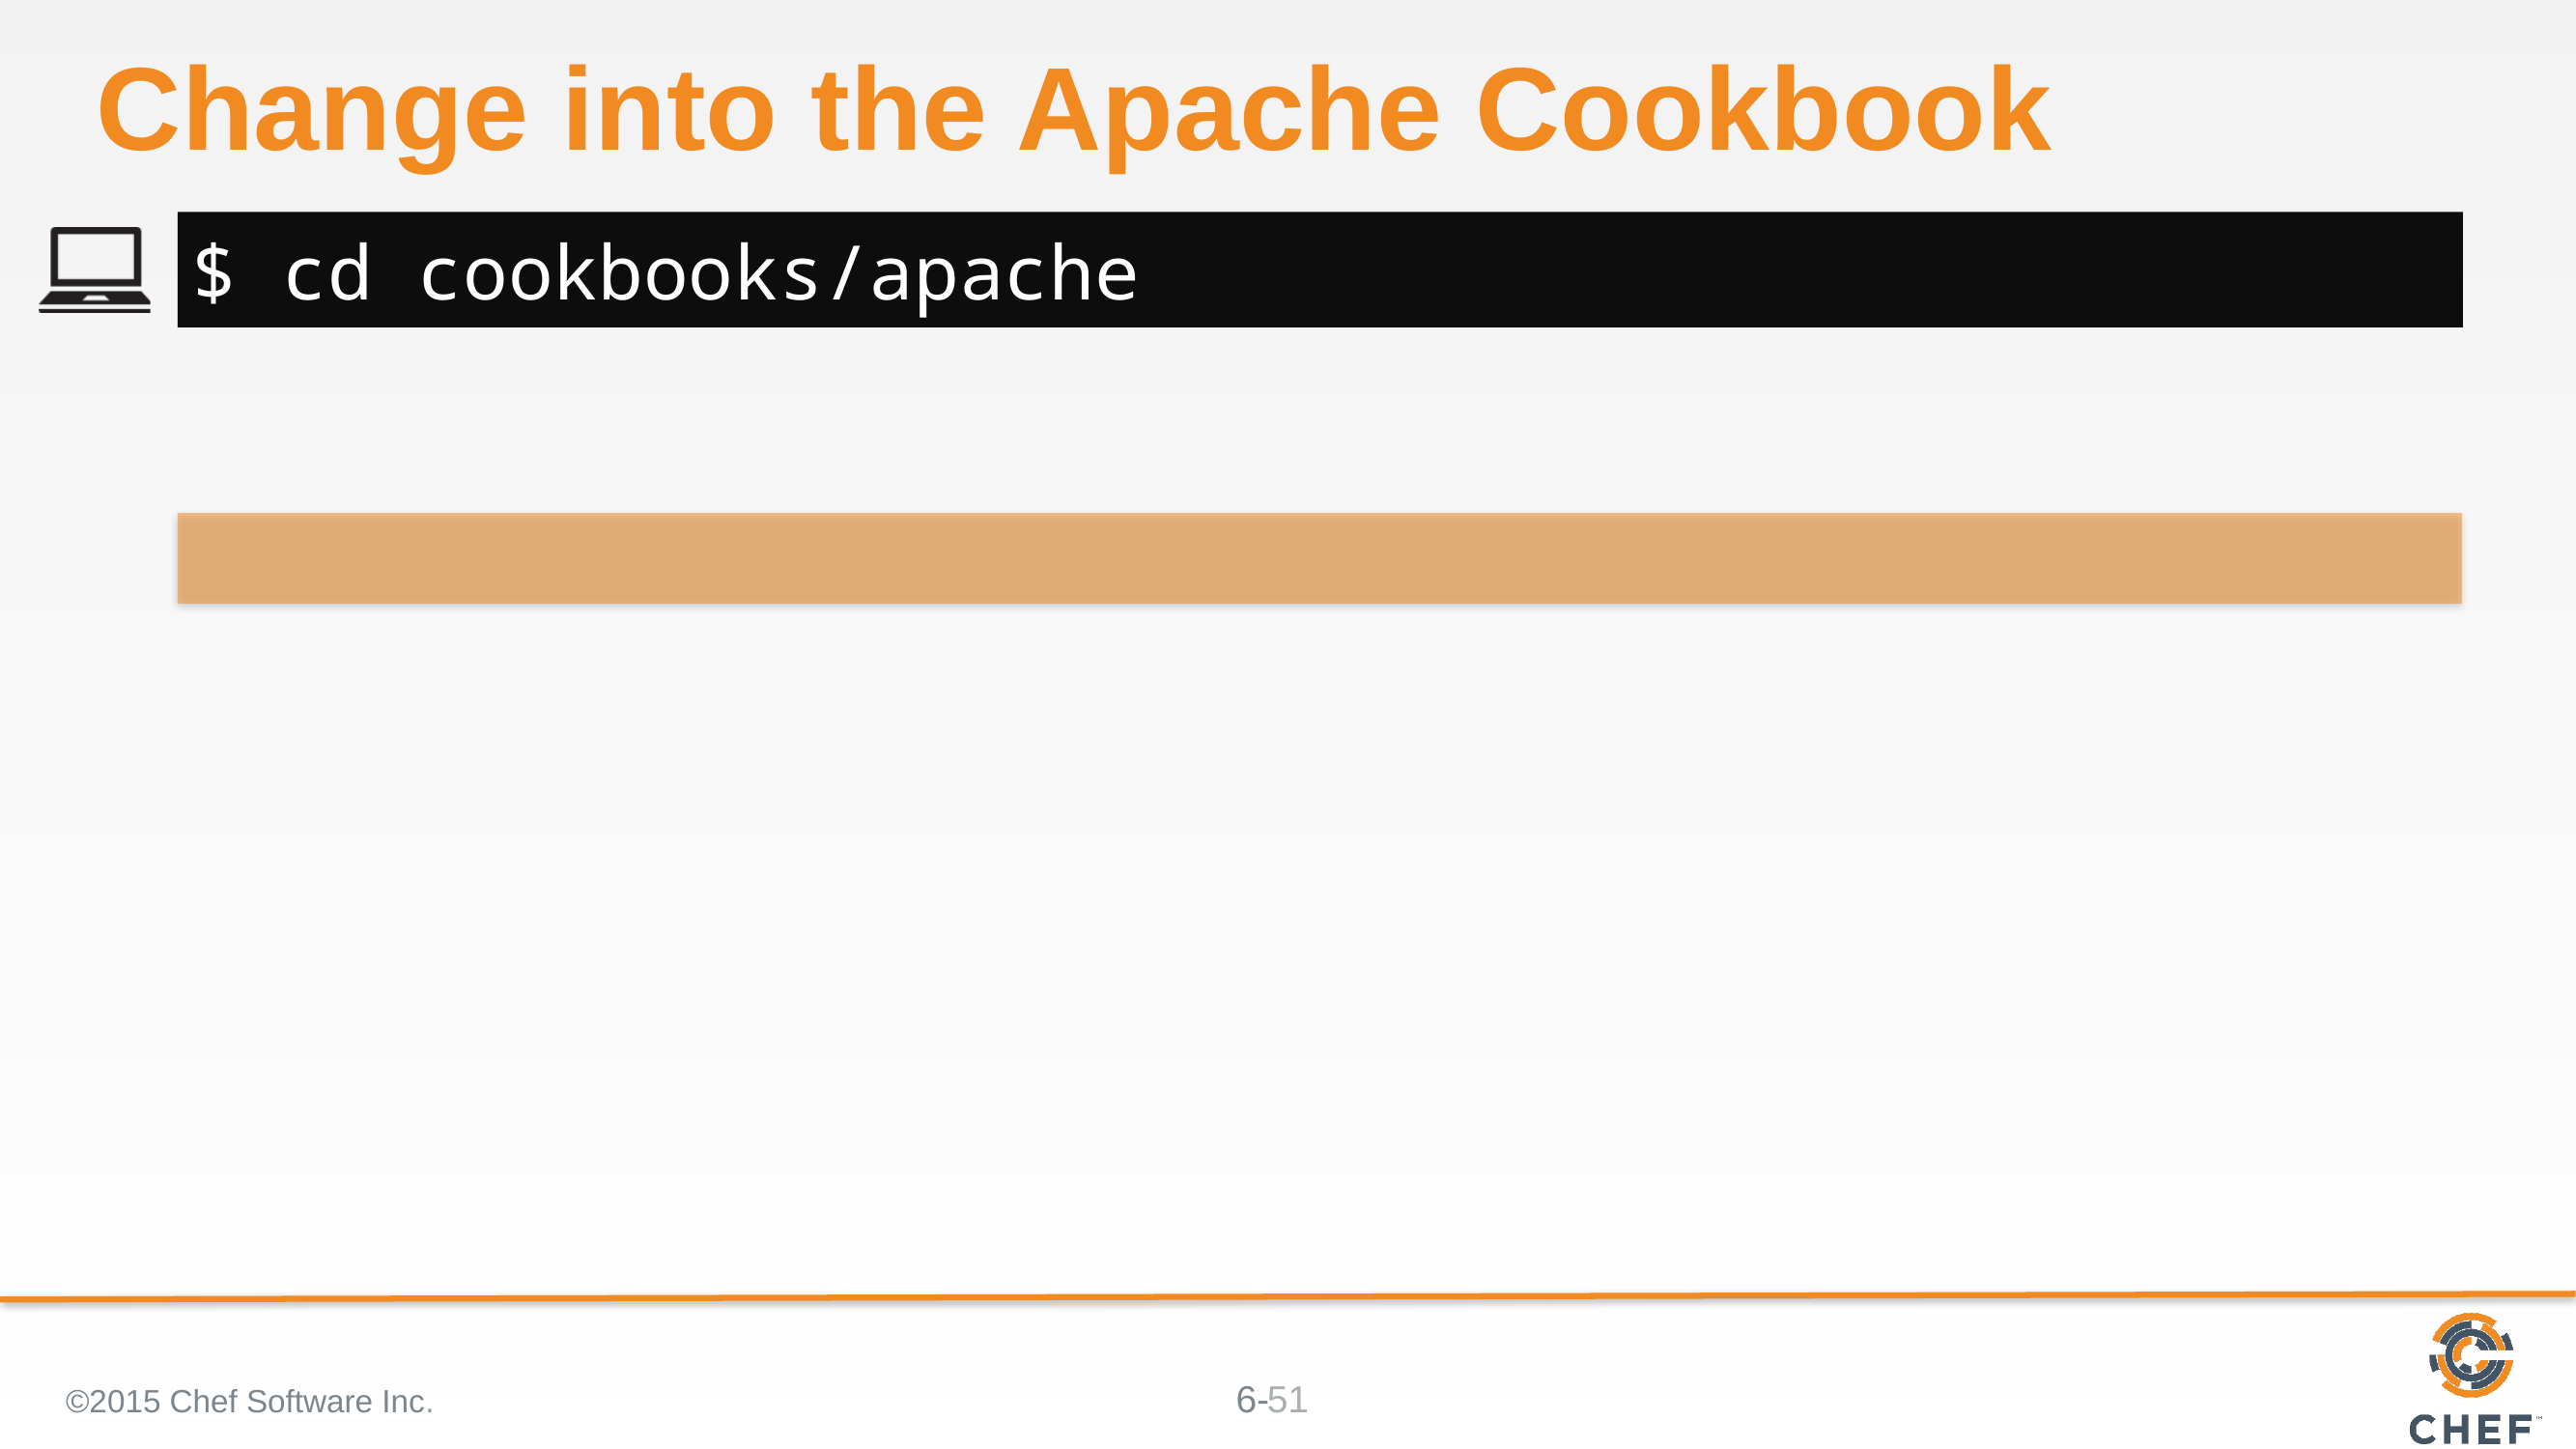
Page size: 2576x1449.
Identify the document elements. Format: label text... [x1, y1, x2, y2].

footer ©2015 Chef Software Inc. [51, 1359, 952, 1440]
picture [2399, 1297, 2550, 1449]
title Change into the Apache Cookbook [96, 48, 2463, 180]
slide_number 51 [998, 1359, 1578, 1437]
list $ cd cookbooks/apache [177, 212, 2463, 327]
